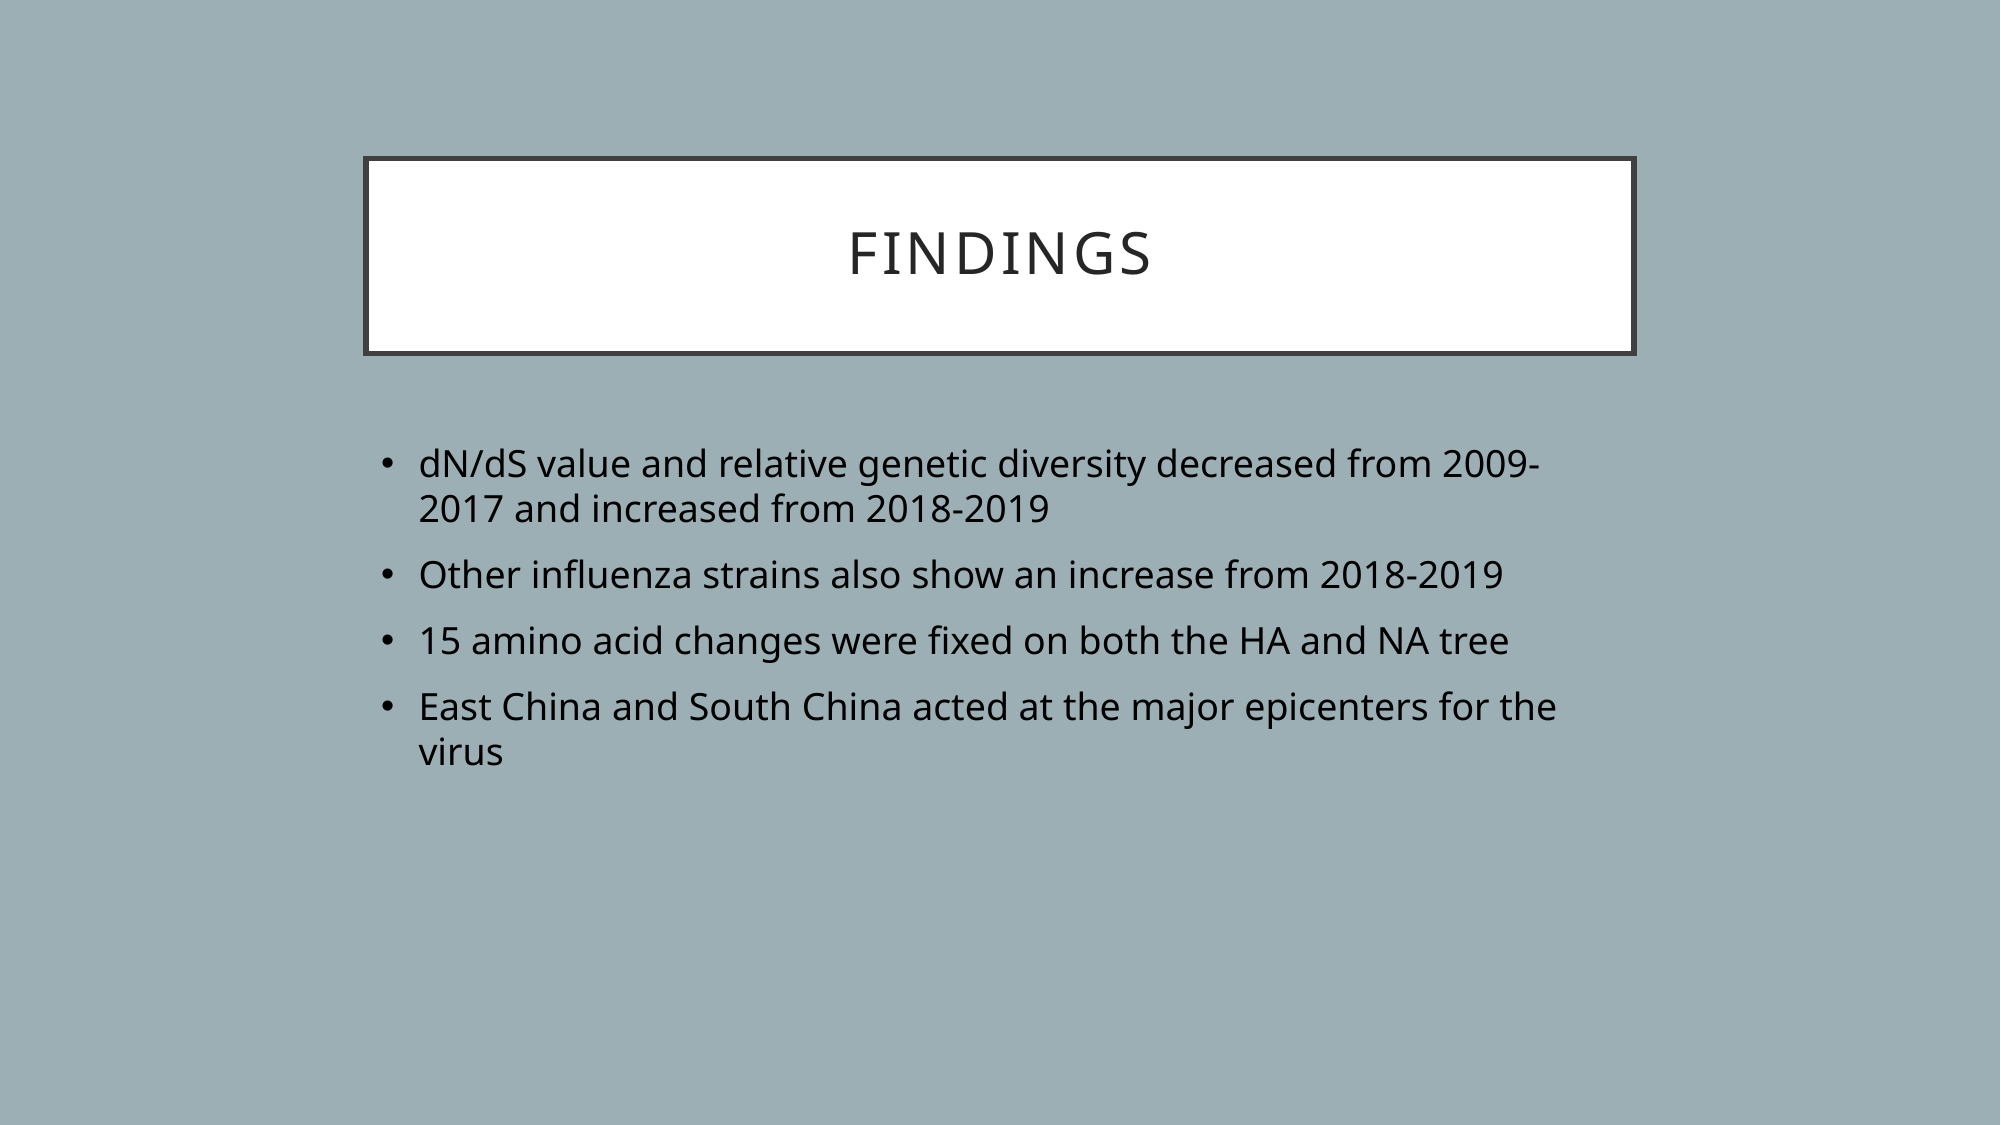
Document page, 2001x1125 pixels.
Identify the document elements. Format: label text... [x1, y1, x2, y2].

list dN/dS value and relative genetic diversity decreased from 2009-2017 and increased from 2018-2019 Other influenza strains also show an increase from 2018-2019 15 amino acid changes were fixed on both the HA and NA tree East China and South China acted at the major epicenters for the virus [366, 432, 1634, 942]
title Findings [363, 156, 1637, 356]
